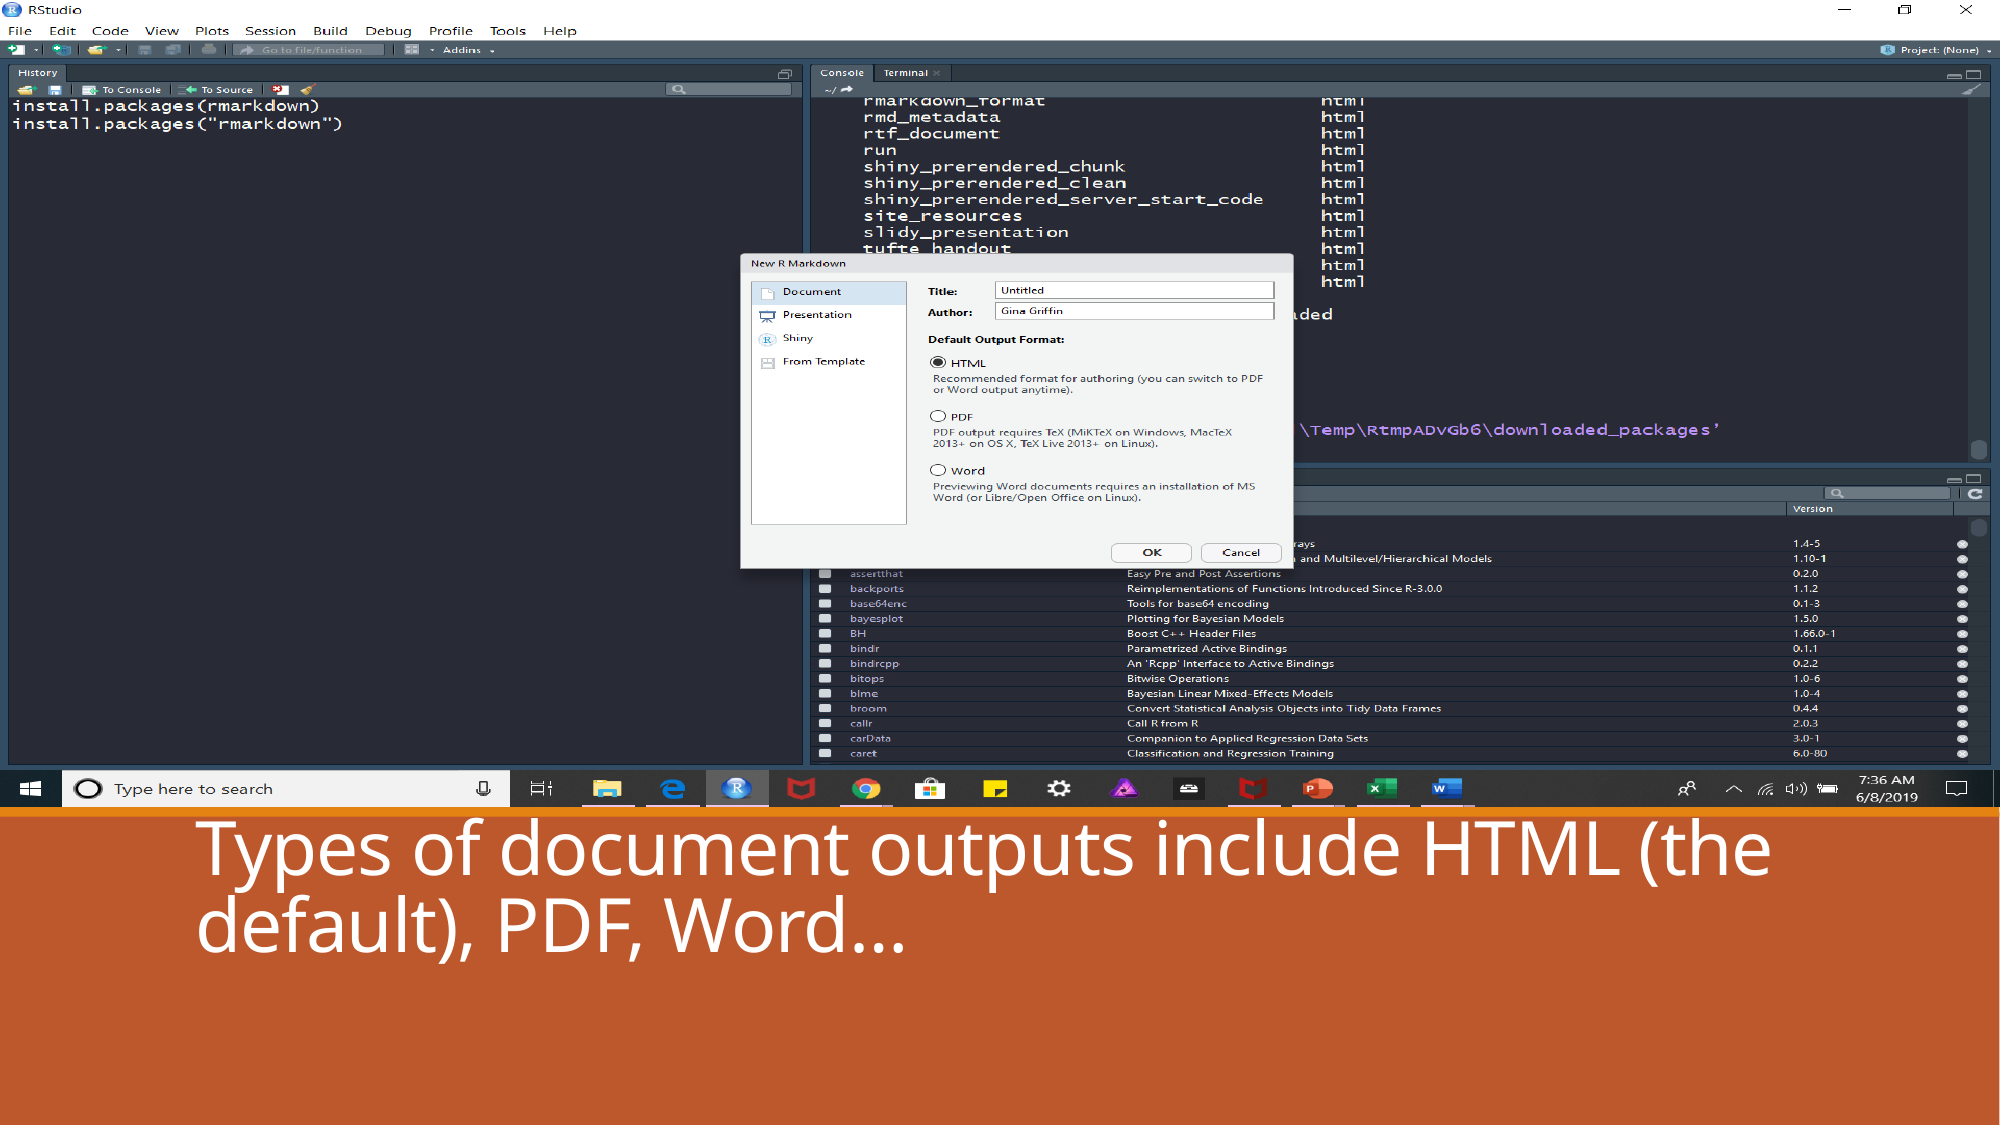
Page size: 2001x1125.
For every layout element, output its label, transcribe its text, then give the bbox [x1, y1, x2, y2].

title Types of document outputs include HTML (the default), PDF, Word… [180, 832, 1839, 968]
picture [0, 0, 2000, 807]
